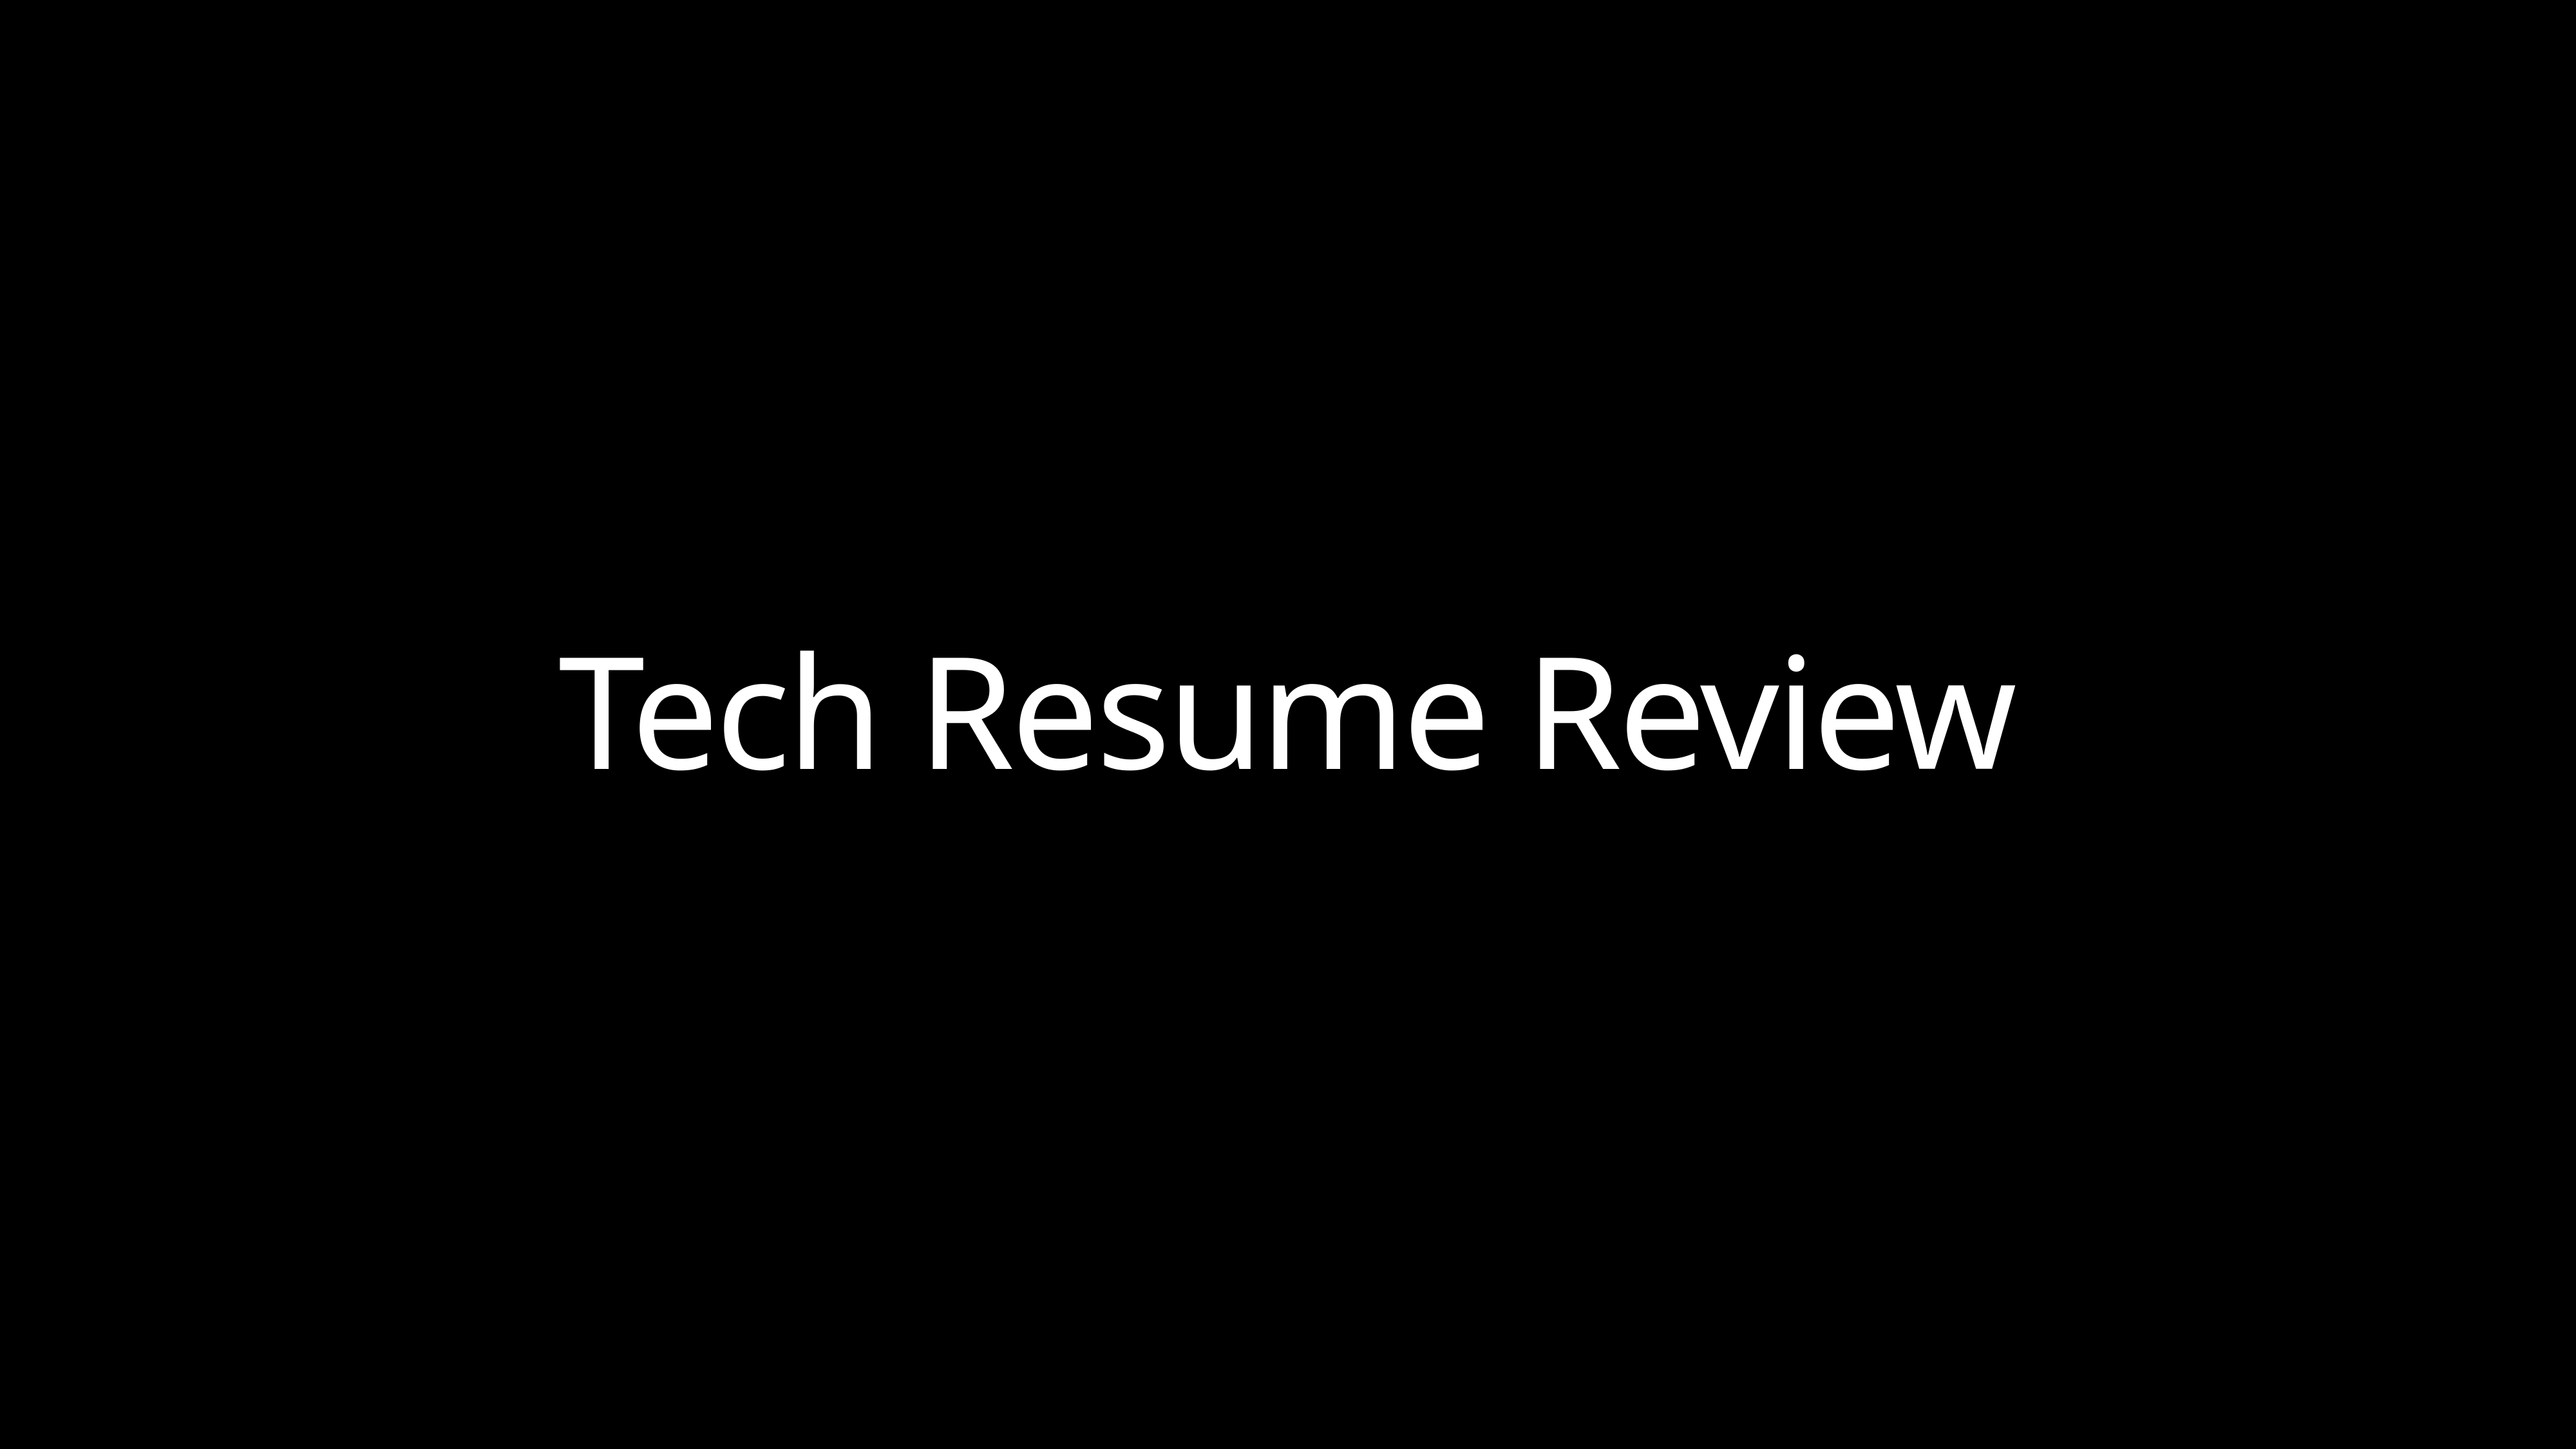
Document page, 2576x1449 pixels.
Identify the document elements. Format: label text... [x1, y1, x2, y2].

list Tech Resume Review [127, 519, 2449, 930]
